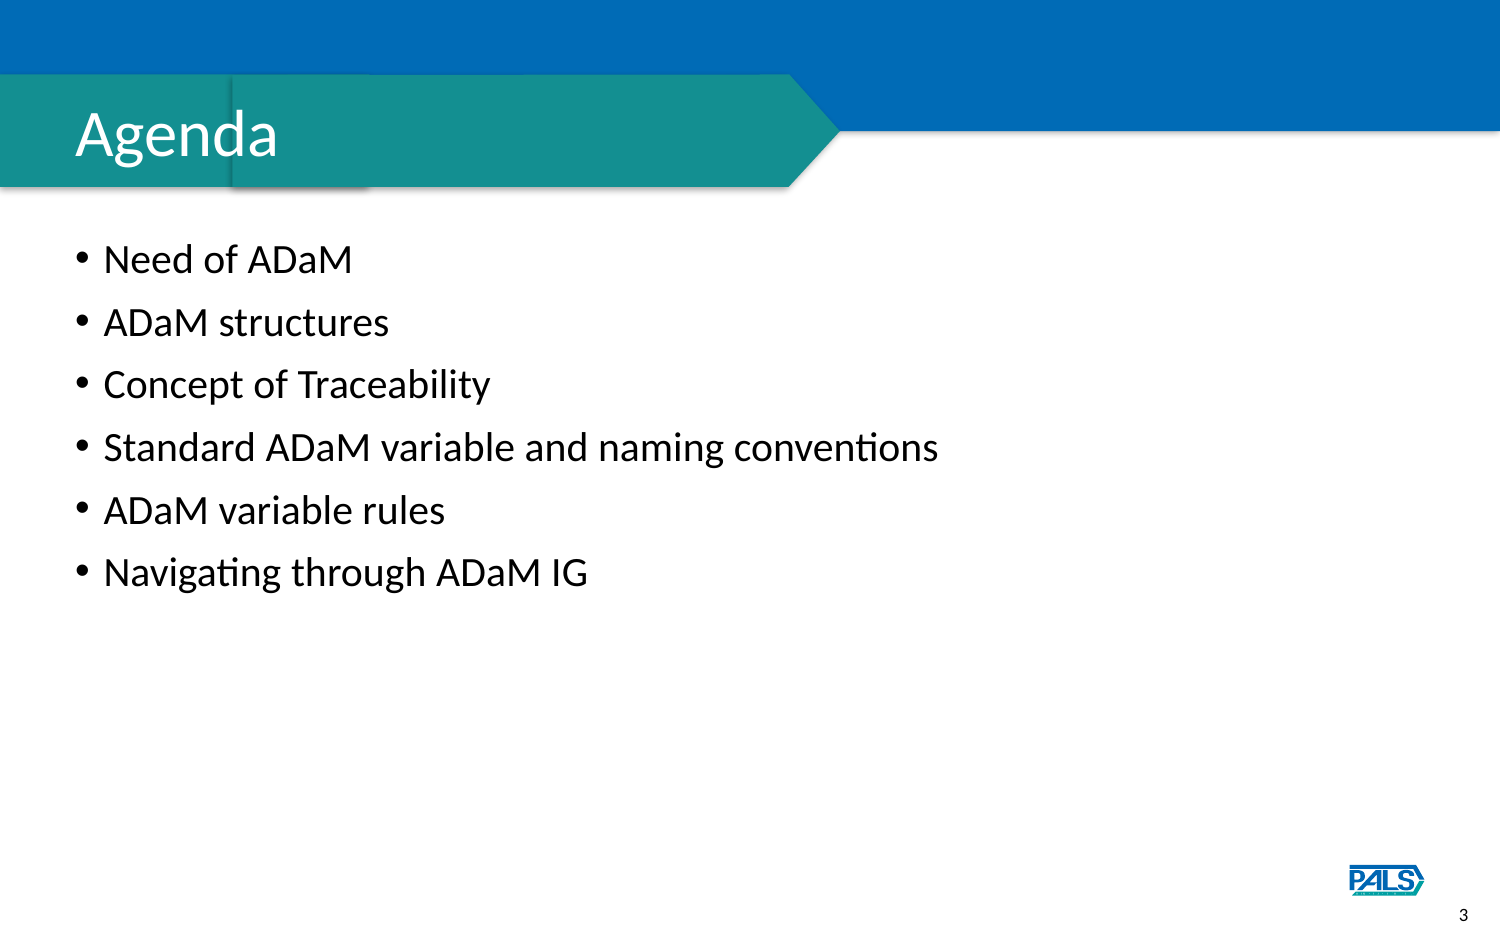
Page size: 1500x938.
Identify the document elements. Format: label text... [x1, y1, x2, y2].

title Agenda [0, 73, 840, 186]
list Need of ADaM ADaM structures Concept of Traceability Standard ADaM variable and naming conventions ADaM variable rules Navigating through ADaM IG [75, 232, 1425, 825]
